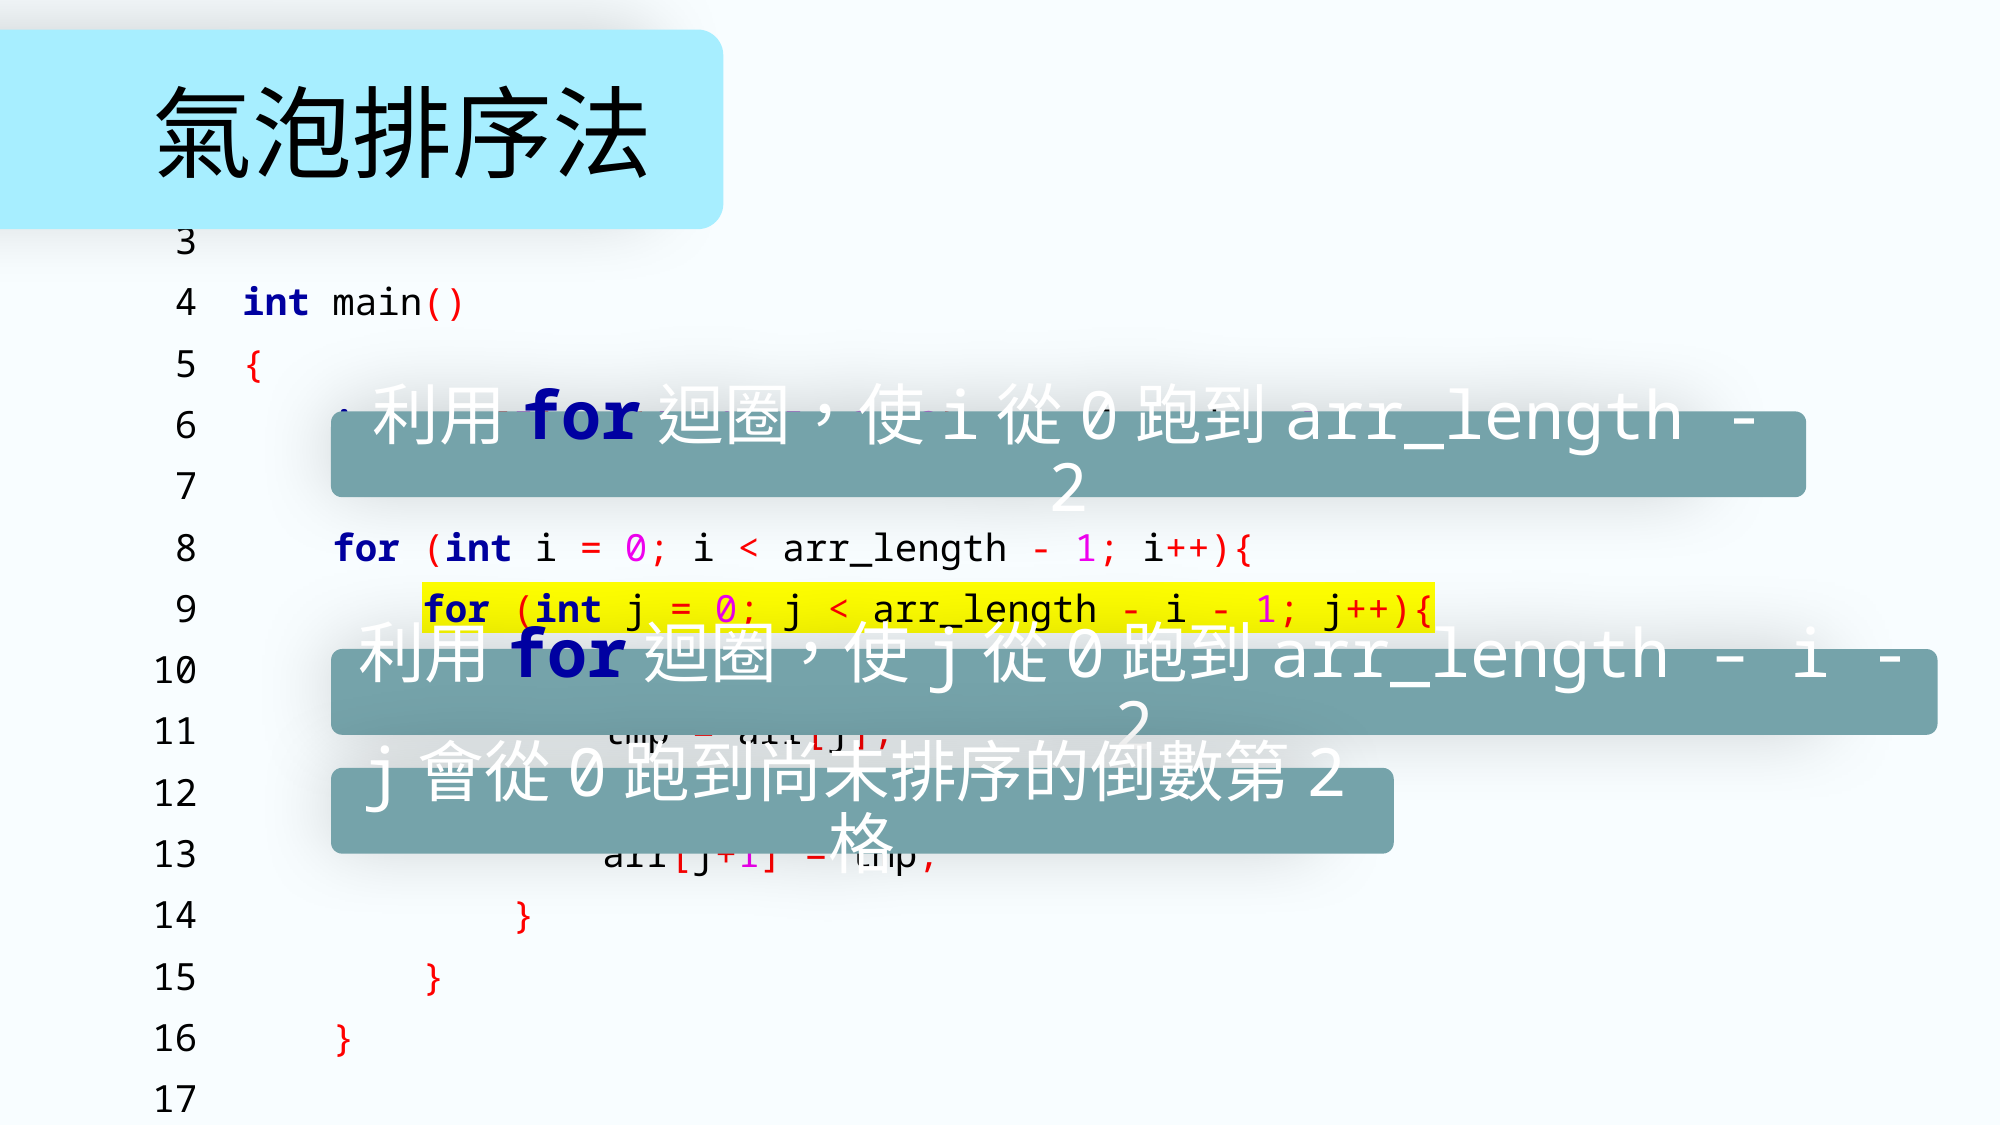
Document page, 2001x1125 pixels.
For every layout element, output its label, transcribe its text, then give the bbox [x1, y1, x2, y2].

list 1 #include <iostream> 2 using namespace std; 3 4 int main() 5 { 6 int arr[5] = {4, 1, 5, 3, 2}, arr_length = 5, tmp; 7 8 for (int i = 0; i < arr_length - 1; i++){ 9 for (int j = 0; j < arr_length - i - 1; j++){ 10 if (arr[j] > arr[j + 1]){ 11 tmp = arr[j]; 12 arr[j] = arr[j+1]; 13 arr[j+1] = tmp; 14 } 15 } 16 } 17 18 for (int i = 0; i < arr_length; i++){ 19 cout << arr[i] << " "; 20 } 21 cout << endl; 22 23 return 0; 24 } [137, 217, 1863, 1125]
text_box [0, 28, 725, 231]
text_box j會從0跑到尚未排序的倒數第2格 [329, 766, 1395, 855]
text_box 利用for迴圈，使i從0跑到arr_length - 2 [329, 410, 1808, 499]
title 氣泡排序法 [137, 59, 1863, 217]
text_box 利用for迴圈，使j從0跑到arr_length – i - 2 [329, 647, 1939, 736]
